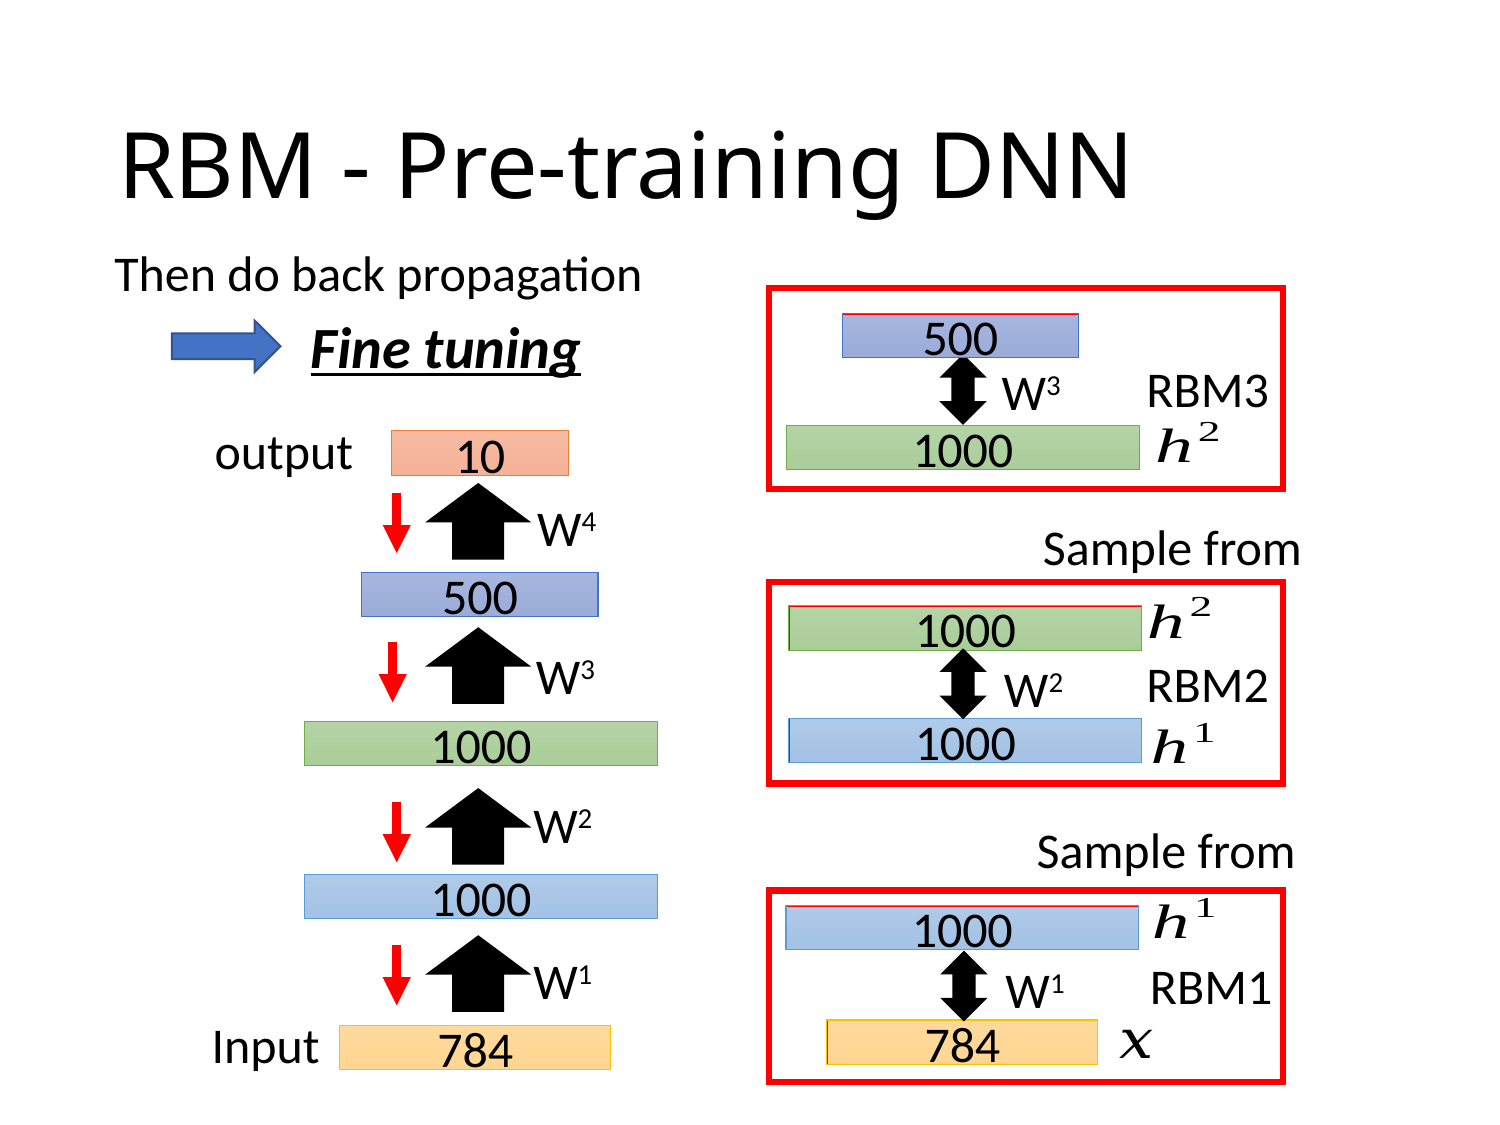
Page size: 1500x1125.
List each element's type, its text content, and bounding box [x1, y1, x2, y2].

text_box 500 [842, 313, 1079, 358]
text_box 500 [361, 572, 599, 617]
text_box [425, 788, 518, 865]
text_box [768, 287, 1284, 490]
text_box W2 [518, 786, 625, 862]
text_box [768, 581, 1284, 785]
title RBM - Pre-training DNN [103, 59, 1397, 278]
text_box W3 [521, 637, 628, 713]
text_box Input [175, 1005, 356, 1081]
text_box [768, 890, 1284, 1083]
text_box [939, 358, 986, 425]
text_box 10 [391, 430, 569, 476]
text_box W3 [986, 353, 1093, 428]
text_box [939, 648, 987, 720]
text_box W1 [518, 942, 625, 1018]
text_box 784 [356, 1025, 611, 1070]
text_box Then do back propagation [99, 234, 684, 309]
text_box [425, 935, 518, 1012]
text_box [425, 627, 521, 704]
text_box 1000 [788, 718, 1142, 763]
text_box 1000 [788, 605, 1142, 651]
text_box [425, 482, 522, 560]
text_box W2 [989, 649, 1096, 725]
text_box RBM2 [1284, 644, 1291, 720]
text_box W1 [990, 951, 1097, 1026]
text_box W4 [522, 488, 629, 564]
text_box RBM1 [1284, 947, 1294, 1022]
text_box 1000 [304, 721, 658, 766]
text_box 1000 [304, 874, 658, 919]
text_box output [193, 412, 374, 488]
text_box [171, 303, 640, 390]
text_box RBM3 [1284, 350, 1291, 425]
